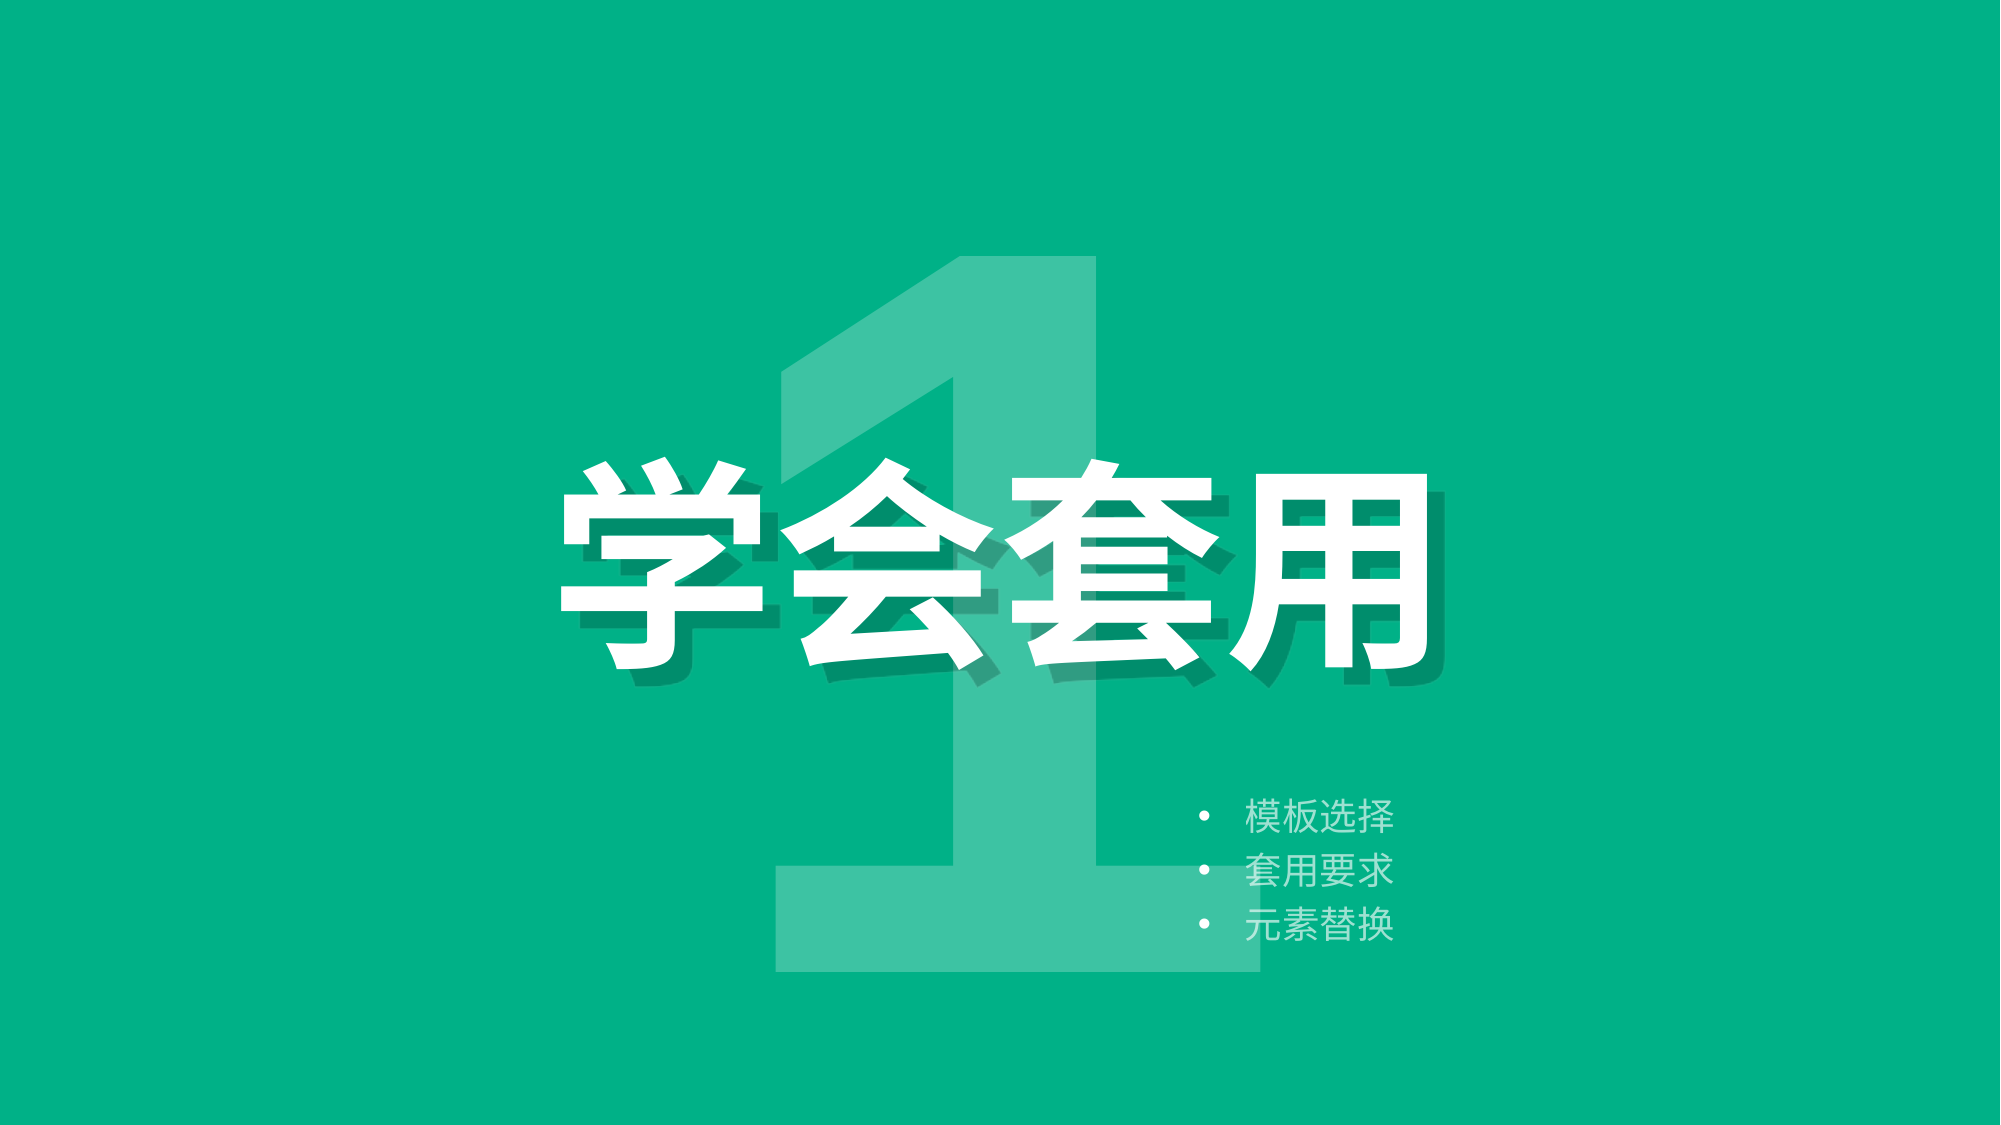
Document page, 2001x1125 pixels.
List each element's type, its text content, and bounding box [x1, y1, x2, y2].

text_box 1 [695, 0, 1305, 418]
text_box 模板选择 套用要求 元素替换 [1183, 776, 1410, 954]
text_box 学会套用 [535, 418, 1465, 704]
text_box 1 [695, 722, 1305, 1125]
